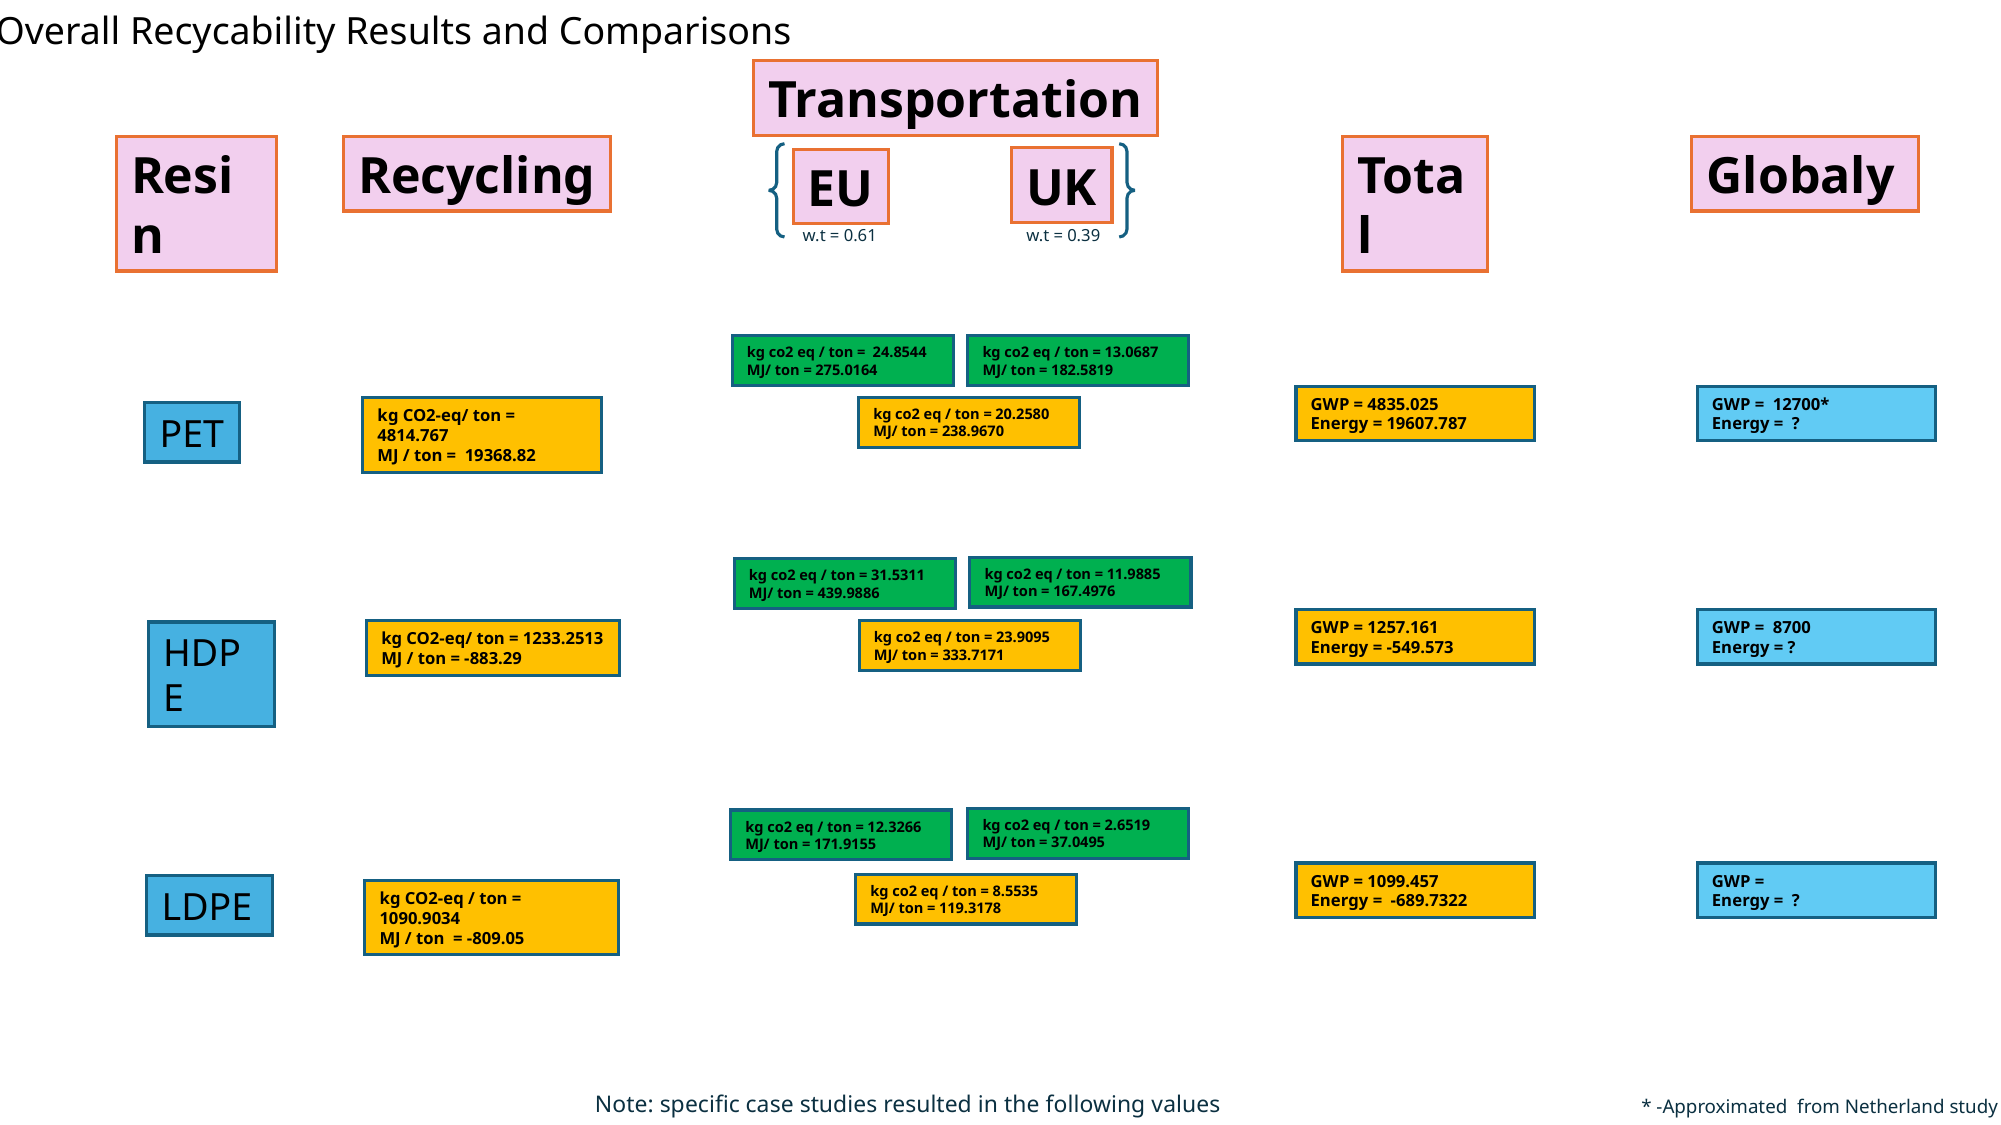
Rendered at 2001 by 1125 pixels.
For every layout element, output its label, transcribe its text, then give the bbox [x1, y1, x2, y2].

text_box GWP = 12700* Energy = ? [1696, 385, 1937, 442]
text_box * -Approximated from Netherland study [1626, 1087, 2000, 1125]
text_box w.t = 0.39 [1011, 237, 1116, 252]
text_box kg co2 eq / ton = 31.5311 MJ/ ton = 439.9886 [733, 557, 957, 610]
text_box PET [143, 401, 241, 464]
text_box Overall Recycability Results and Comparisons [0, 0, 807, 60]
text_box GWP = Energy = ? [1696, 861, 1937, 919]
text_box Recycling [342, 135, 612, 213]
text_box LDPE [145, 874, 274, 937]
text_box kg CO2-eq/ ton = 4814.767 MJ / ton = 19368.82 [361, 396, 603, 474]
text_box GWP = 1099.457 Energy = -689.7322 [1294, 861, 1536, 919]
text_box kg co2 eq / ton = 8.5535 MJ/ ton = 119.3178 [854, 873, 1078, 926]
text_box Resin [115, 135, 278, 273]
text_box kg co2 eq / ton = 12.3266 MJ/ ton = 171.9155 [729, 808, 953, 861]
text_box kg co2 eq / ton = 24.8544 MJ/ ton = 275.0164 [731, 334, 955, 387]
text_box Total [1341, 135, 1489, 273]
text_box kg co2 eq / ton = 13.0687 MJ/ ton = 182.5819 [966, 334, 1190, 387]
text_box kg co2 eq / ton = 11.9885 MJ/ ton = 167.4976 [968, 556, 1193, 609]
text_box GWP = 8700 Energy = ? [1696, 608, 1937, 666]
text_box kg CO2-eq / ton = 1090.9034 MJ / ton = -809.05 [363, 879, 620, 956]
text_box [768, 142, 1136, 239]
text_box Transportation [752, 59, 1159, 137]
text_box HDPE [147, 620, 276, 728]
text_box kg CO2-eq/ ton = 1233.2513 MJ / ton = -883.29 [365, 619, 621, 677]
text_box w.t = 0.61 [788, 237, 892, 252]
text_box Note: specific case studies resulted in the following values [580, 1082, 1236, 1125]
text_box kg co2 eq / ton = 23.9095 MJ/ ton = 333.7171 [858, 619, 1082, 672]
text_box GWP = 4835.025 Energy = 19607.787 [1294, 385, 1536, 442]
text_box GWP = 1257.161 Energy = -549.573 [1294, 608, 1536, 666]
text_box kg co2 eq / ton = 2.6519 MJ/ ton = 37.0495 [966, 807, 1190, 860]
text_box kg co2 eq / ton = 20.2580 MJ/ ton = 238.9670 [857, 396, 1081, 449]
text_box Globaly [1690, 135, 1920, 213]
